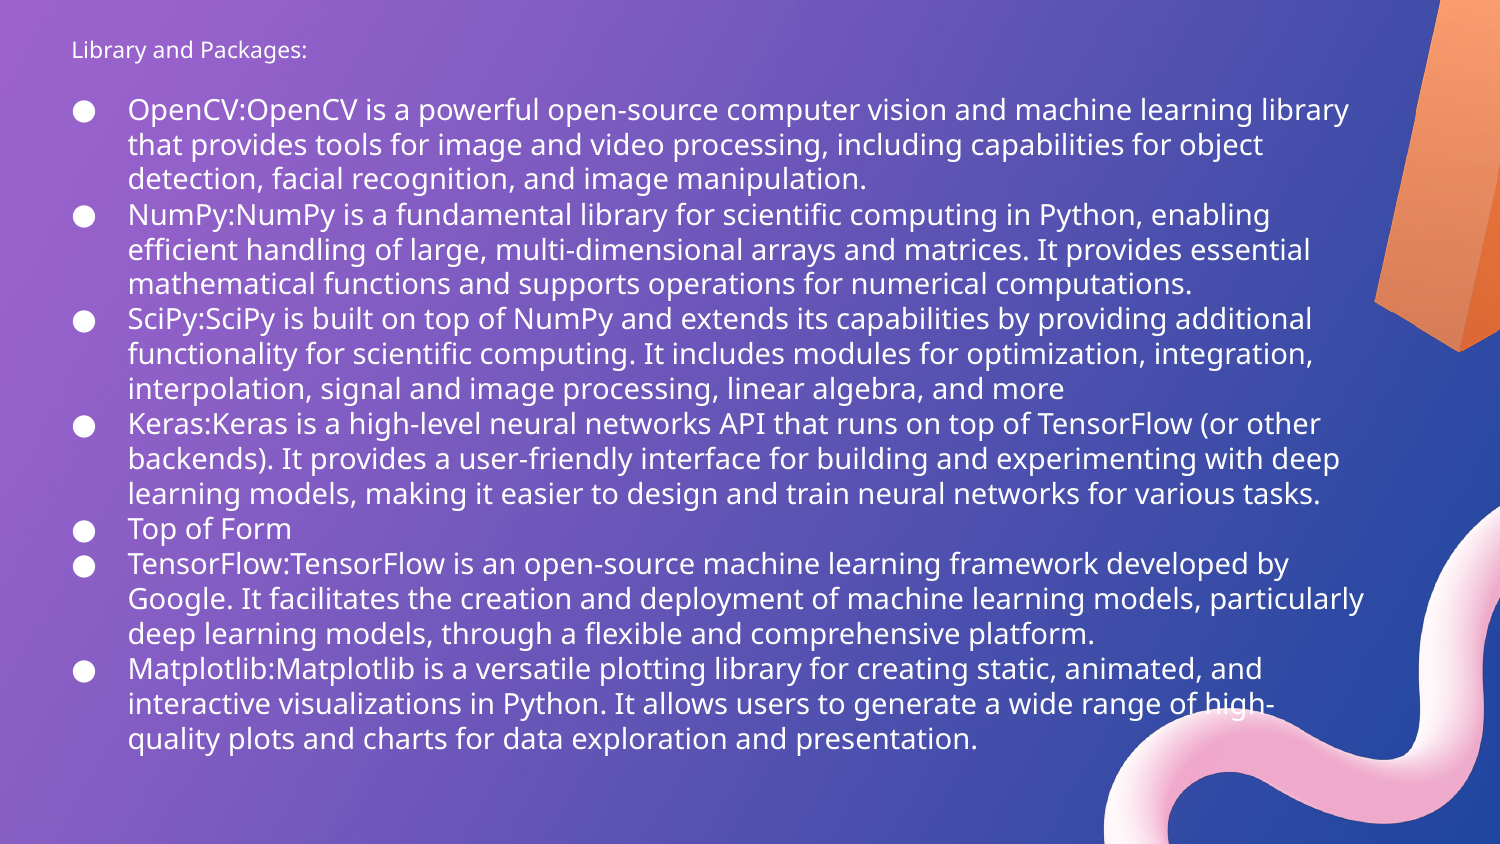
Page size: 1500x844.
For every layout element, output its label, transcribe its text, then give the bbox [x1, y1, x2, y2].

list Library and Packages: OpenCV:OpenCV is a powerful open-source computer vision and machine learning library that provides tools for image and video processing, including capabilities for object detection, facial recognition, and image manipulation. NumPy:NumPy is a fundamental library for scientific computing in Python, enabling efficient handling of large, multi-dimensional arrays and matrices. It provides essential mathematical functions and supports operations for numerical computations. SciPy:SciPy is built on top of NumPy and extends its capabilities by providing additional functionality for scientific computing. It includes modules for optimization, integration, interpolation, signal and image processing, linear algebra, and more Keras:Keras is a high-level neural networks API that runs on top of TensorFlow (or other backends). It provides a user-friendly interface for building and experimenting with deep learning models, making it easier to design and train neural networks for various tasks. Top of Form TensorFlow:TensorFlow is an open-source machine learning framework developed by Google. It facilitates the creation and deployment of machine learning models, particularly deep learning models, through a flexible and comprehensive platform. Matplotlib:Matplotlib is a versatile plotting library for creating static, animated, and interactive visualizations in Python. It allows users to generate a wide range of high-quality plots and charts for data exploration and presentation. [37, 21, 1383, 797]
picture [0, 0, 1500, 844]
